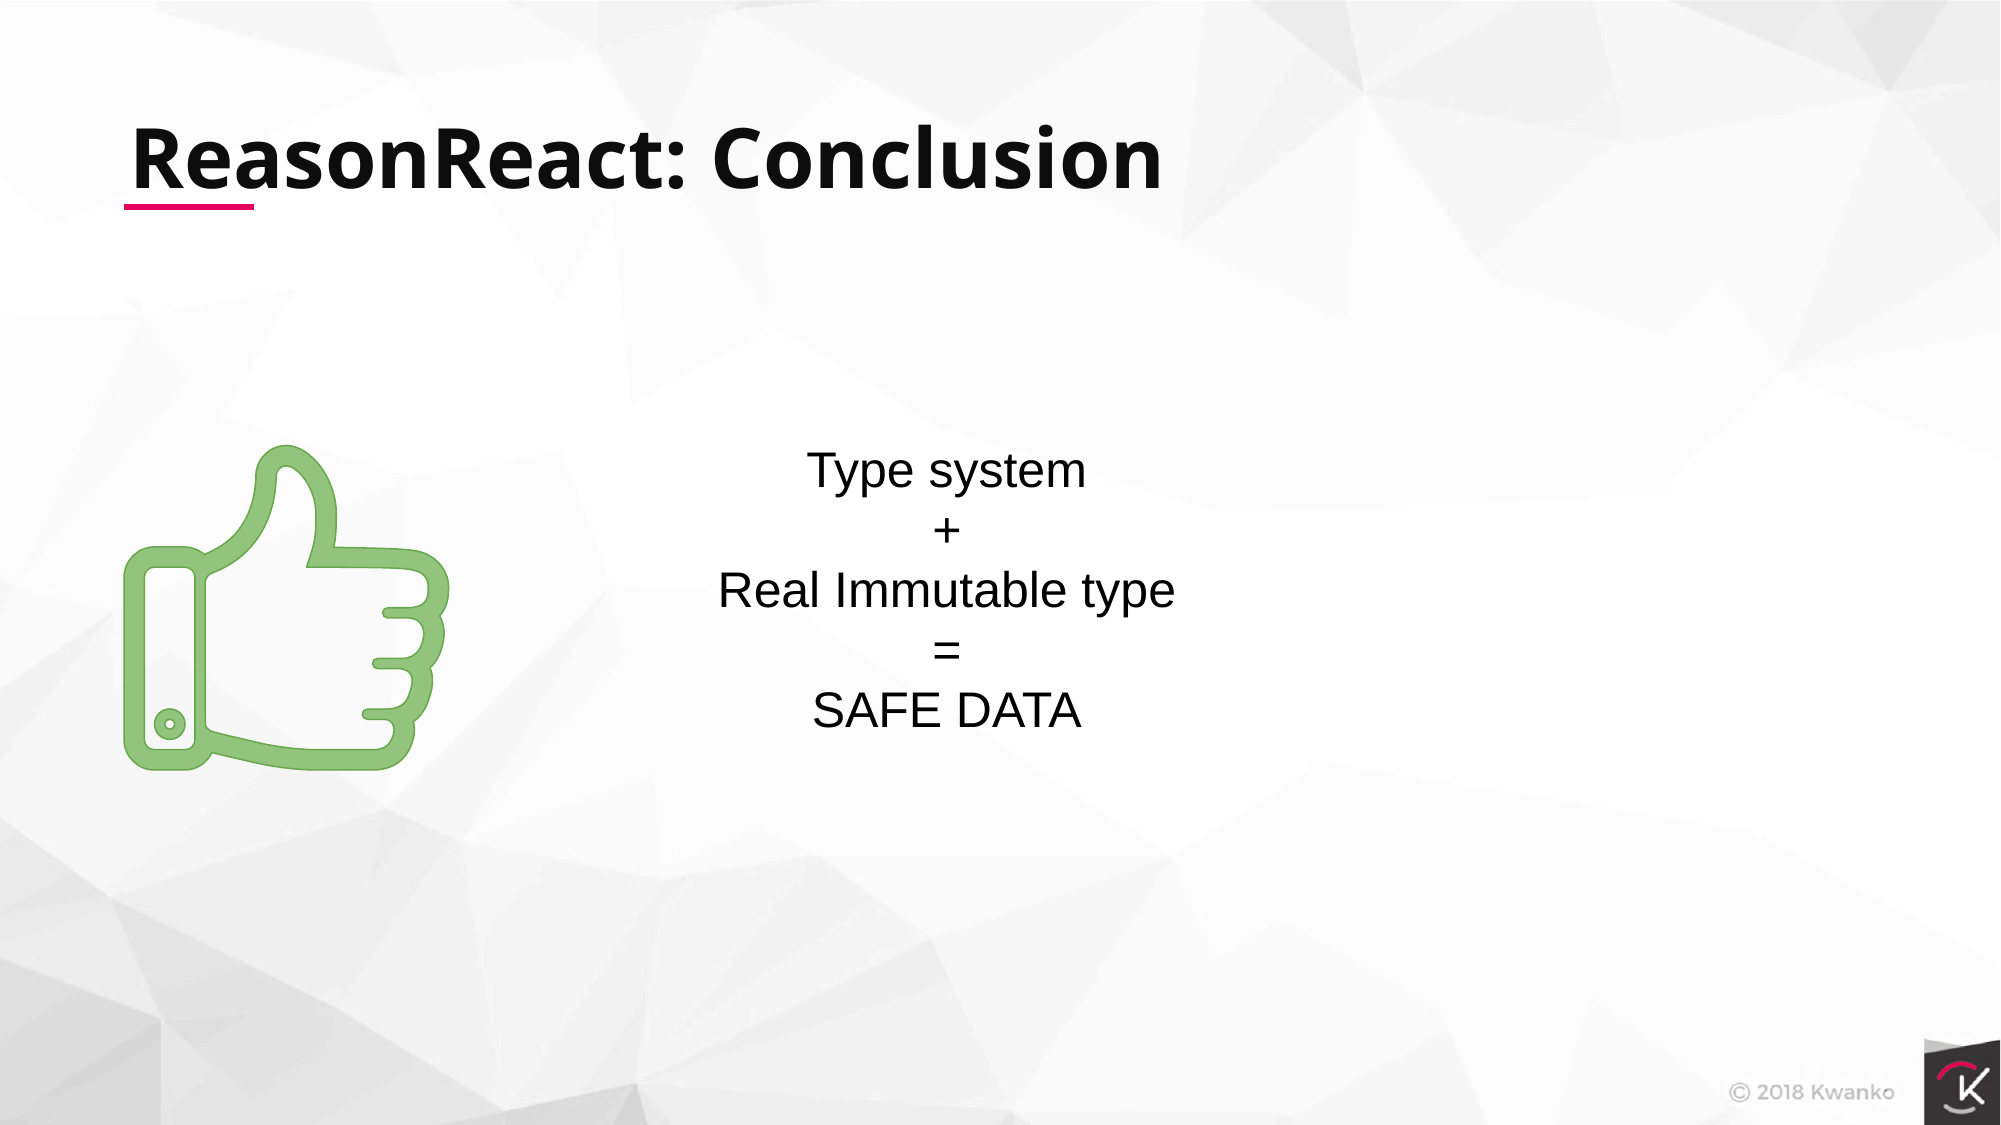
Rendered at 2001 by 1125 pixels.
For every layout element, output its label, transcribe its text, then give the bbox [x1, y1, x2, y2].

picture [0, 0, 2001, 1125]
text_box Type system + Real Immutable type = SAFE DATA [493, 422, 1401, 749]
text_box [123, 445, 449, 771]
text_box ReasonReact: Conclusion [114, 97, 1843, 202]
